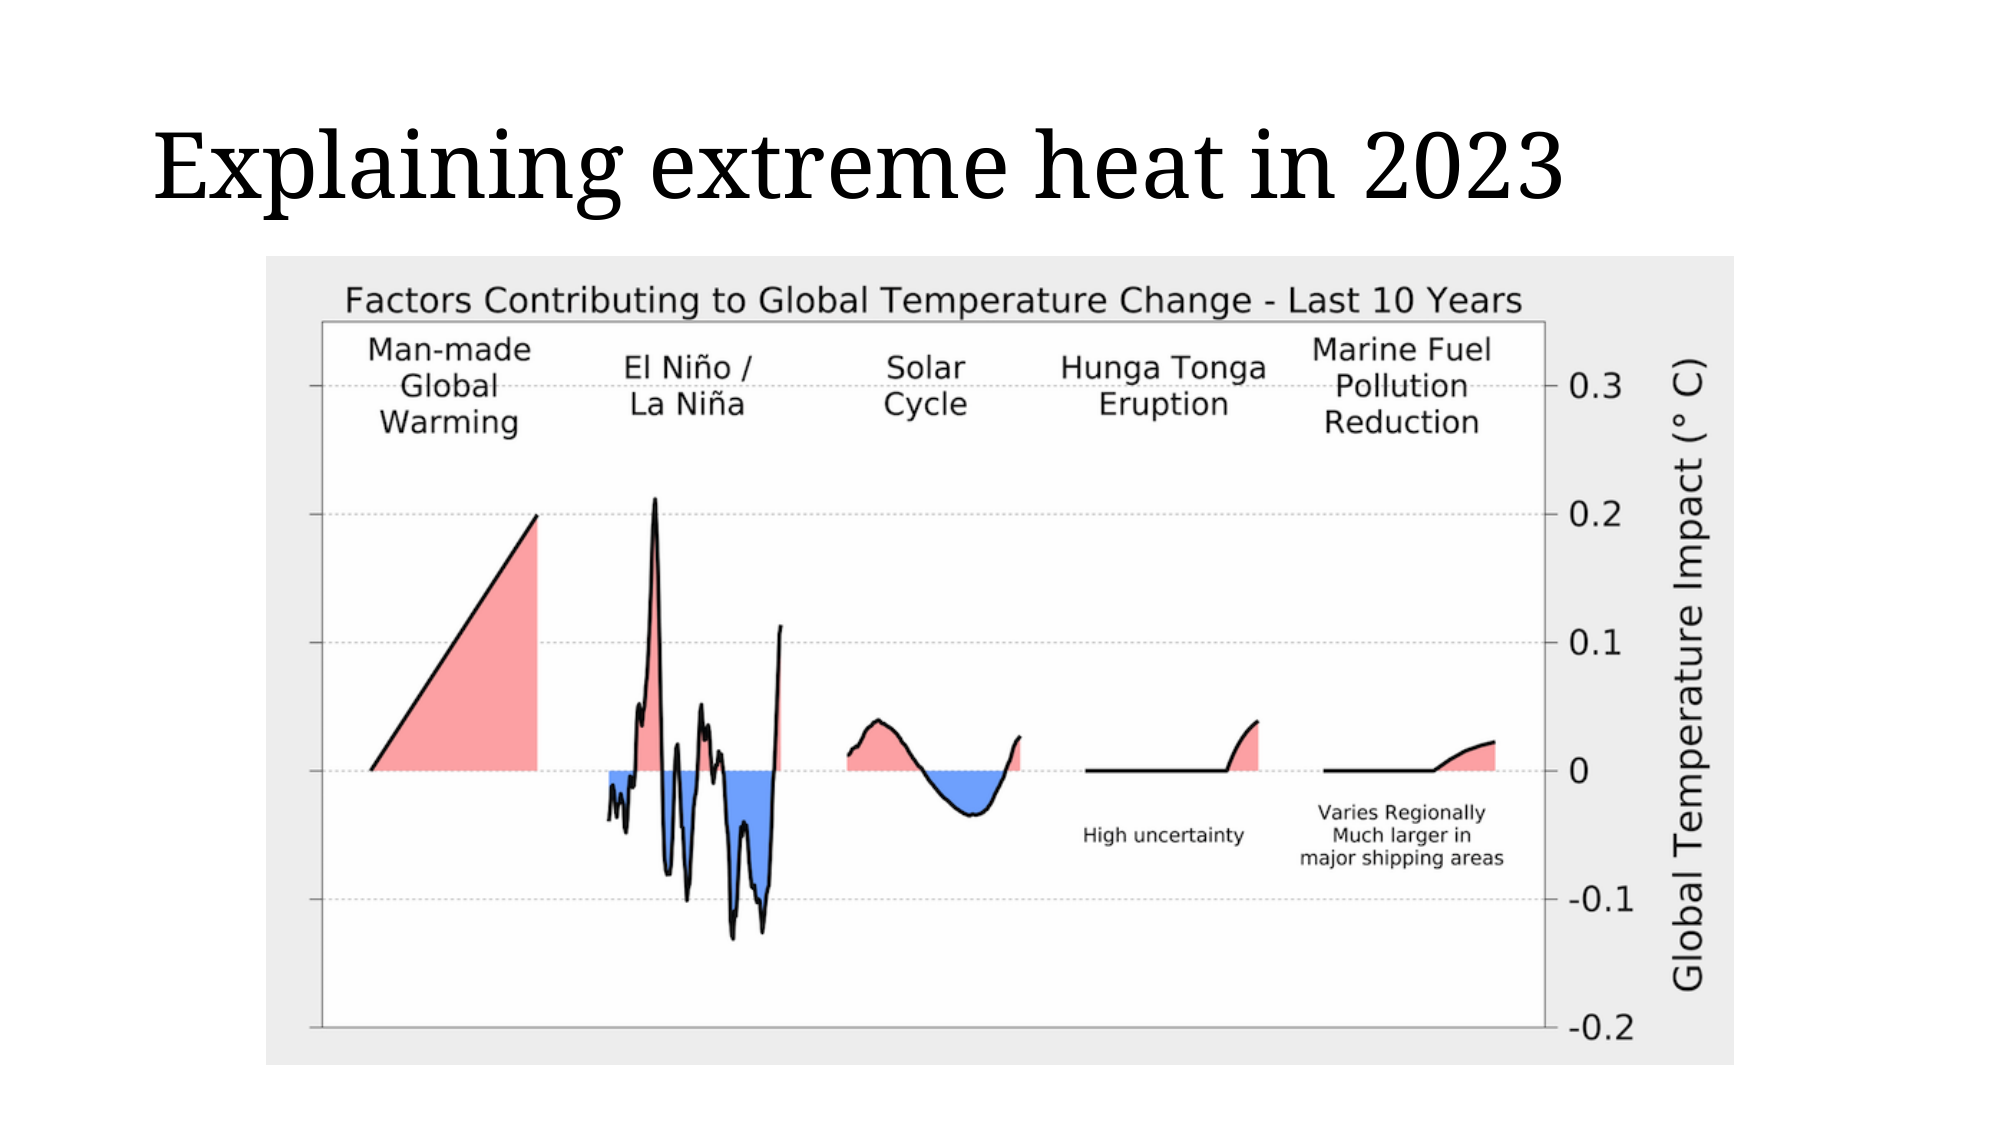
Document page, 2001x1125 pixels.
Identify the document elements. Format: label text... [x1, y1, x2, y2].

picture [266, 256, 1734, 1066]
title Explaining extreme heat in 2023 [137, 59, 1863, 278]
